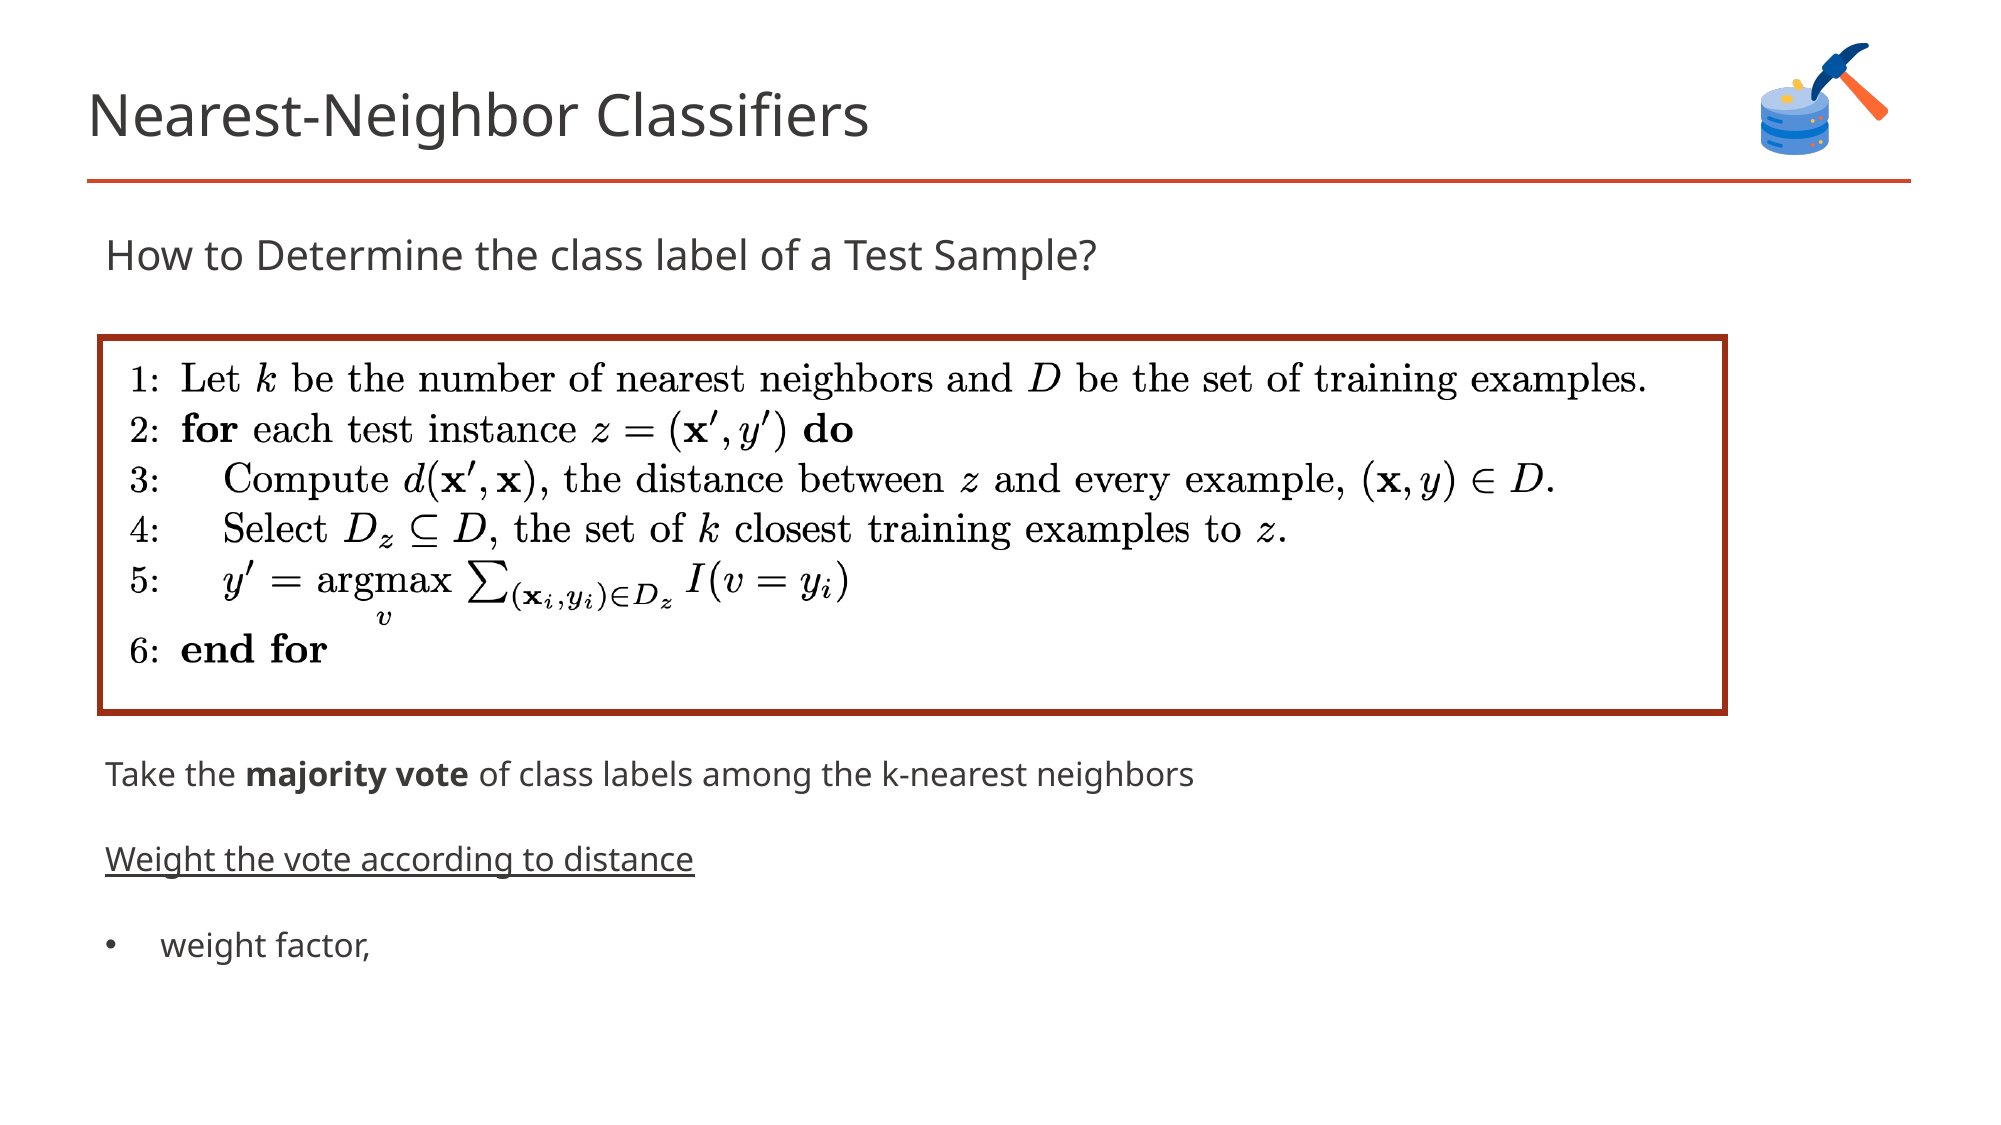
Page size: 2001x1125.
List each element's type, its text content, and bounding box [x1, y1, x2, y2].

picture [112, 355, 1656, 675]
text_box [99, 336, 1726, 713]
picture [1761, 35, 1888, 70]
title Nearest-Neighbor Classifiers [72, 70, 1912, 163]
